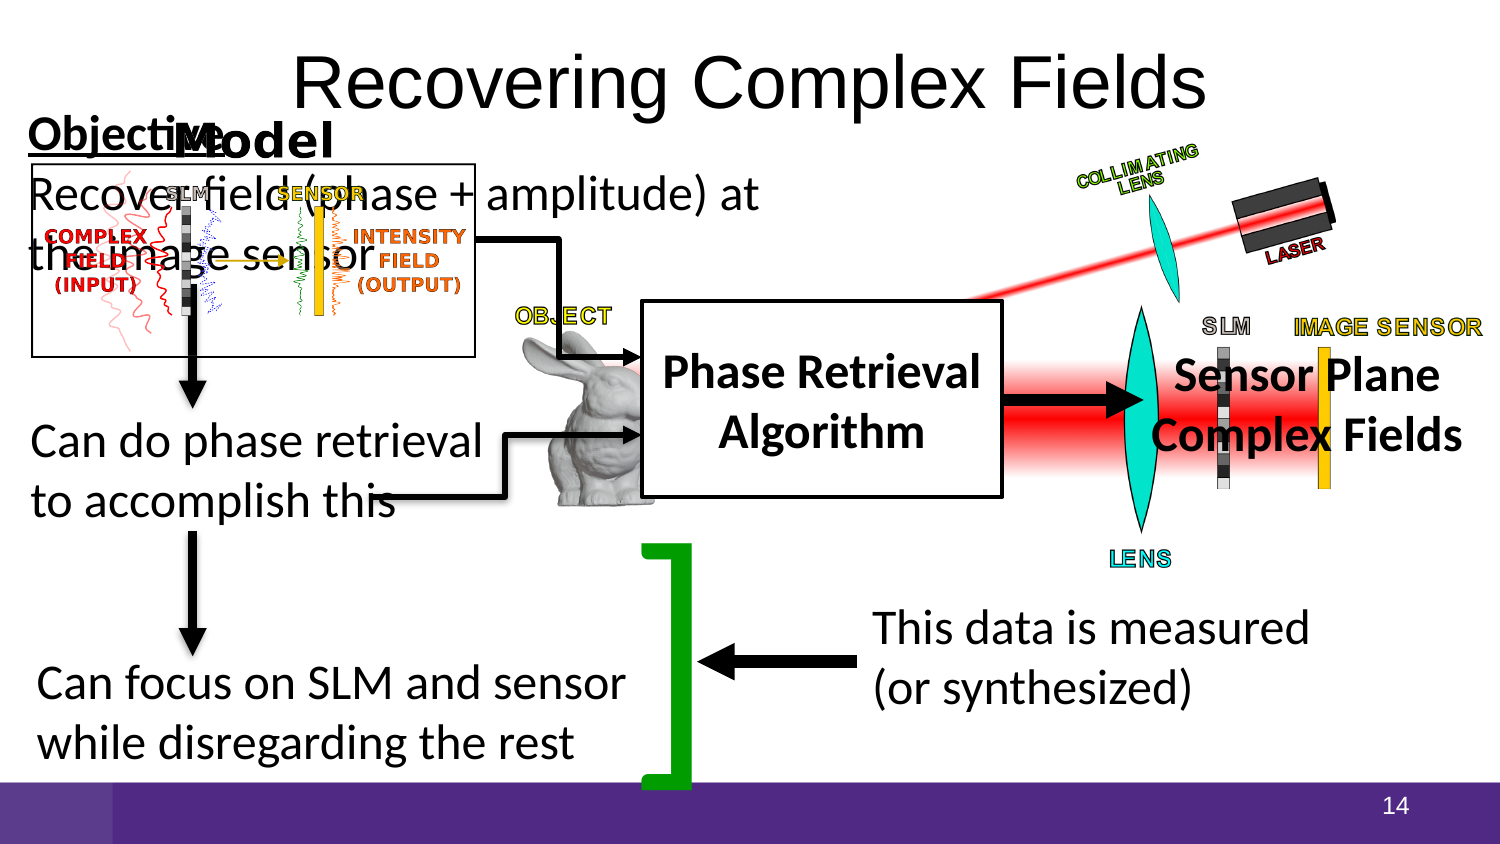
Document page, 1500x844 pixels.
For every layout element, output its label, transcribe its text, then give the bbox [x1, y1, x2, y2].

text_box Objective Recover field (phase + amplitude) at the image sensor [13, 92, 807, 288]
slide_number 13 [1074, 782, 1425, 827]
text_box ] [611, 576, 730, 817]
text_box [368, 434, 642, 498]
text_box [475, 239, 643, 358]
text_box This data is measured (or synthesized) [857, 587, 1403, 723]
picture [0, 0, 1500, 844]
text_box Can focus on SLM and sensor while disregarding the rest [21, 641, 611, 777]
title Recovering Complex Fields [75, 33, 1425, 124]
text_box Can do phase retrieval to accomplish this [15, 399, 499, 535]
